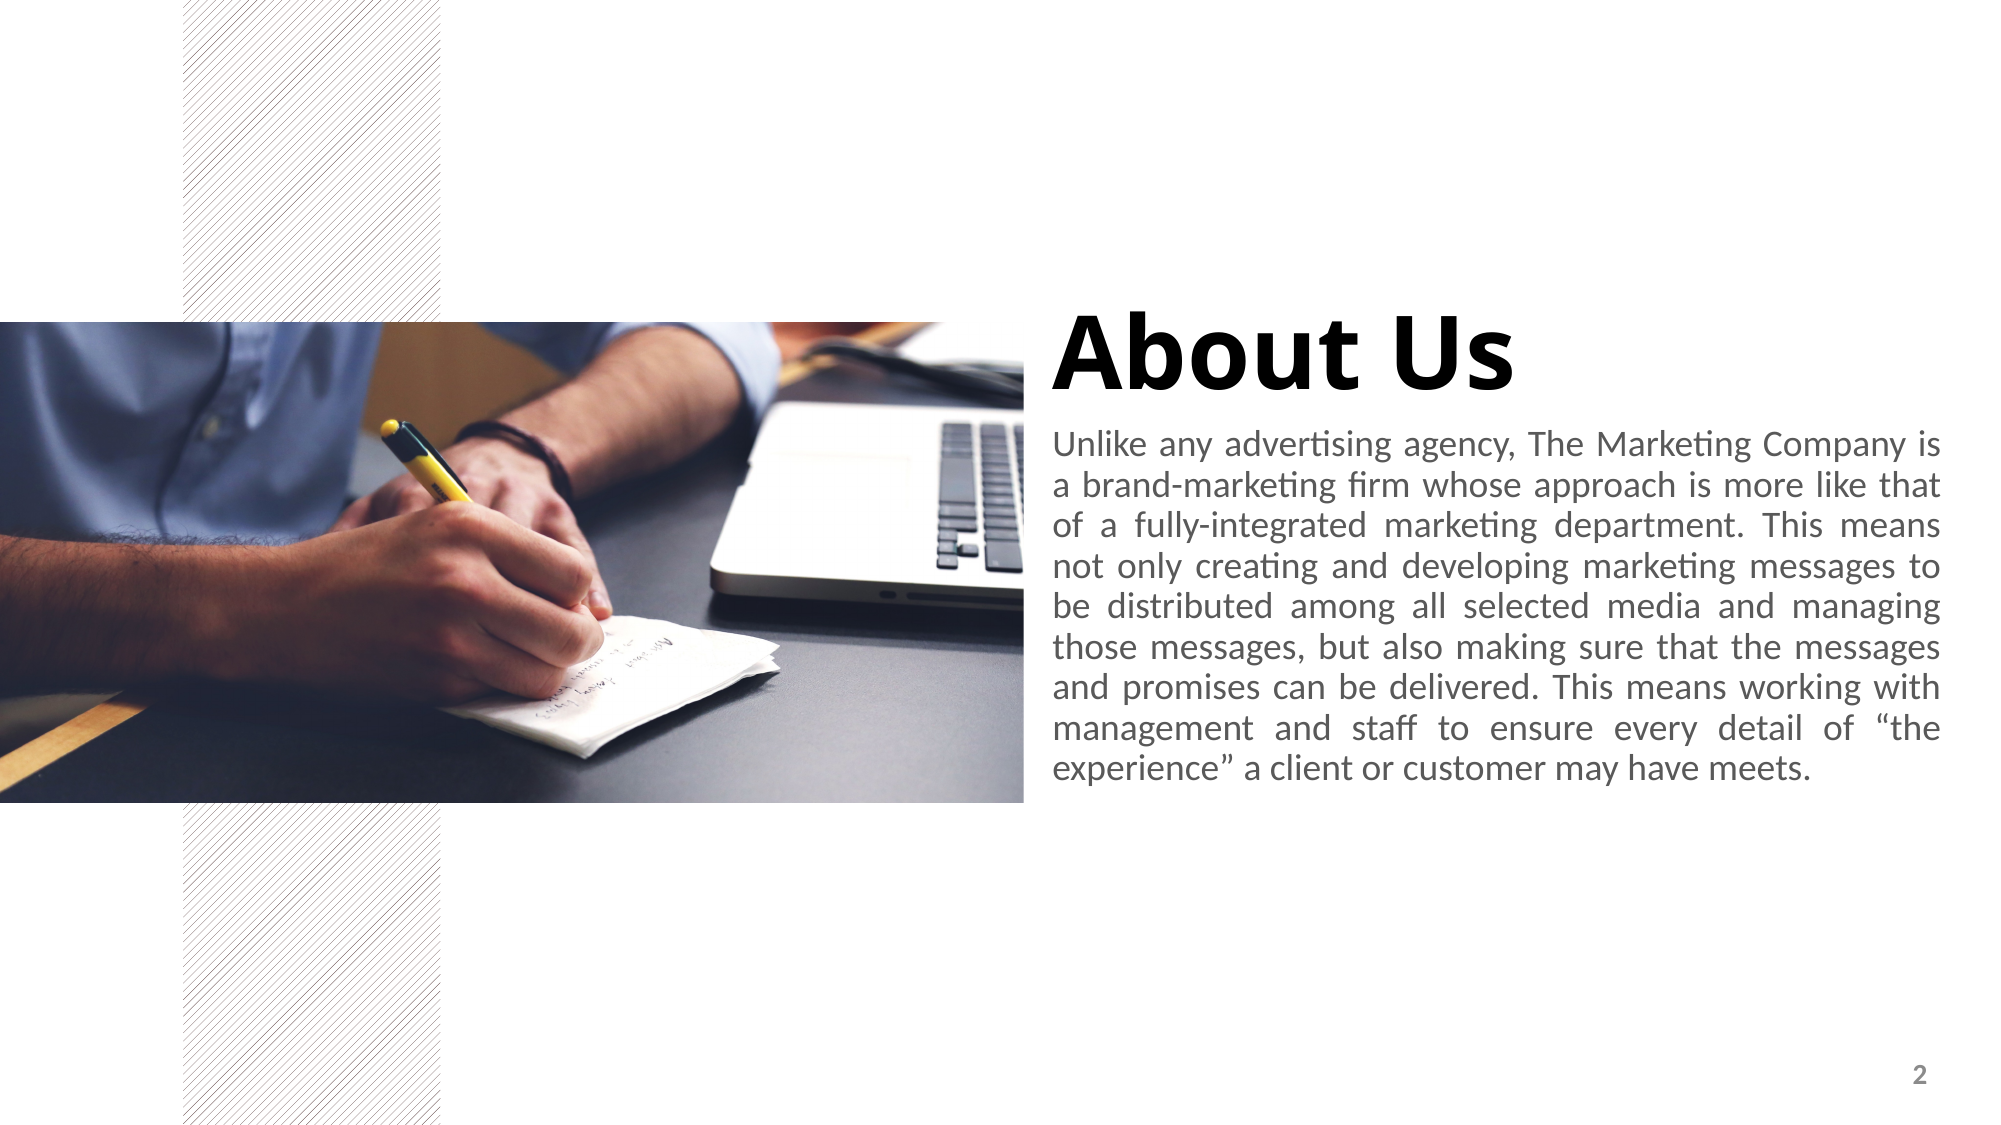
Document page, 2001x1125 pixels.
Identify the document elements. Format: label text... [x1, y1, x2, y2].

picture [0, 321, 1024, 804]
text_box About Us [1037, 268, 1624, 409]
text_box [182, 0, 441, 321]
text_box 2 [1897, 1042, 1976, 1103]
text_box [182, 804, 441, 1125]
text_box Unlike any advertising agency, The Marketing Company is a brand-marketing firm whose approach is more like that of a fully-integrated marketing department. This means not only creating and developing marketing messages to be distributed among all selected media and managing those messages, but also making sure that the messages and promises can be delivered. This means working with management and staff to ensure every detail of “the experience” a client or customer may have meets. [1037, 409, 1958, 803]
